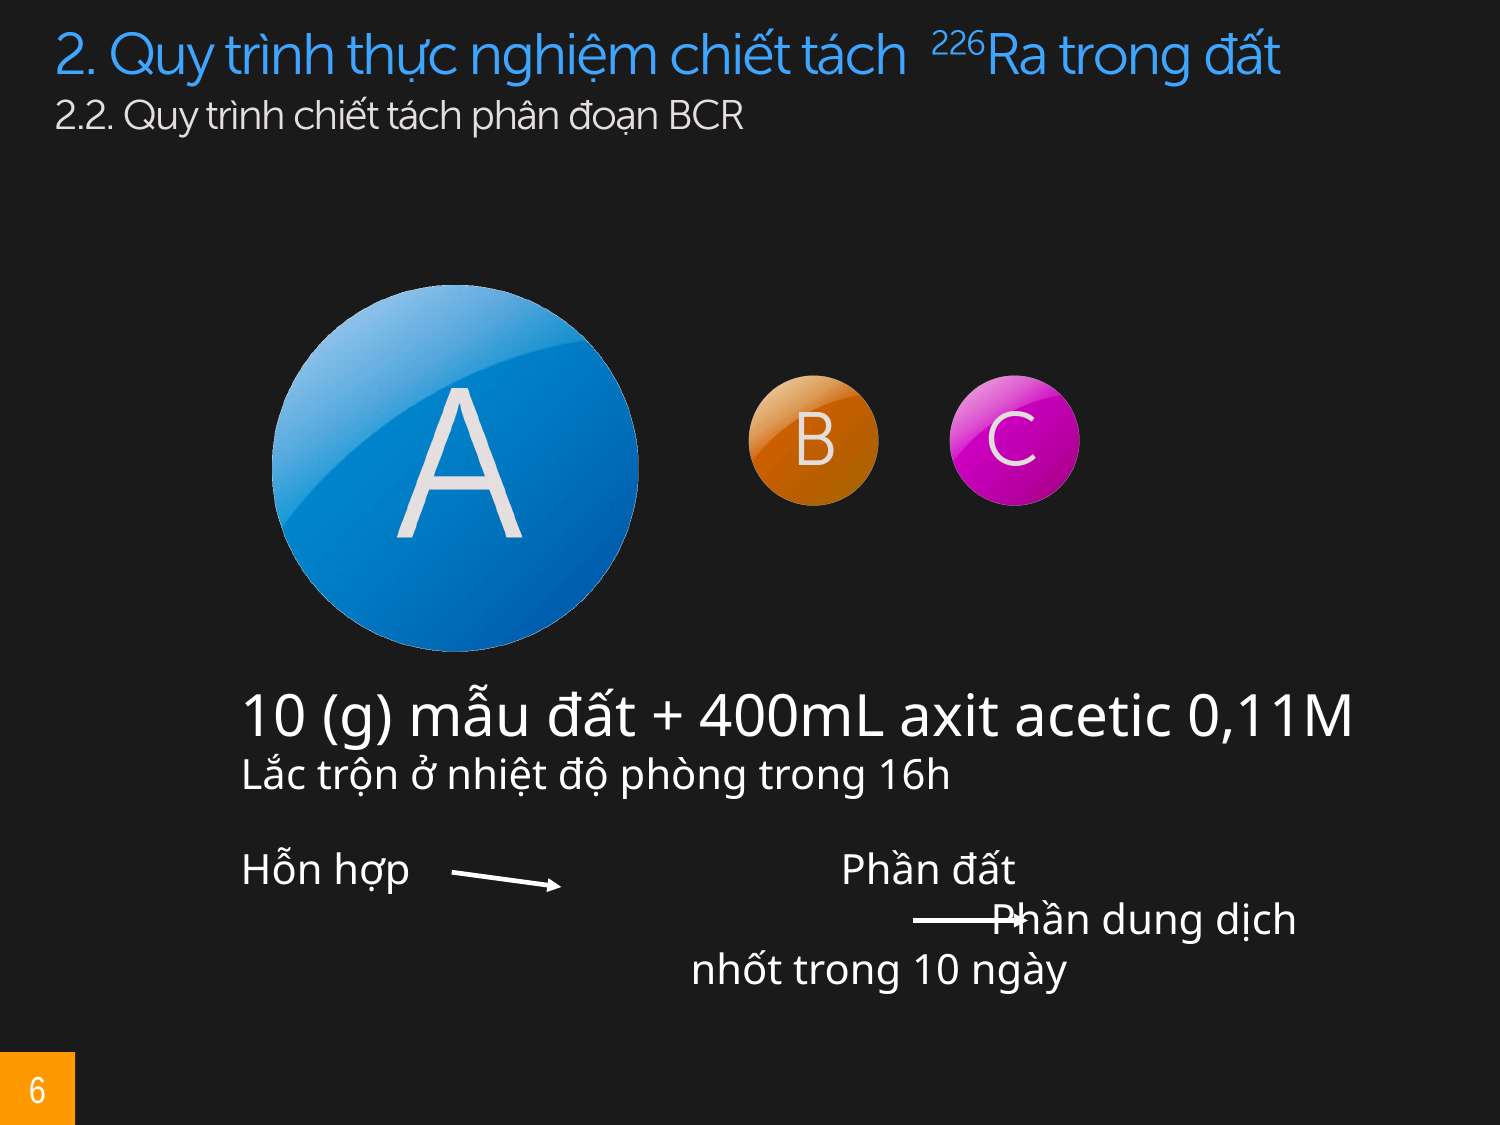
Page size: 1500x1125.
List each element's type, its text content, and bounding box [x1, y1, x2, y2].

picture [0, 0, 1500, 1125]
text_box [451, 872, 562, 888]
text_box 6 [0, 1051, 76, 1125]
text_box 10 (g) mẫu đất + 400mL axit acetic 0,11M Lắc trộn ở nhiệt độ phòng trong 16h Hỗn hợp Phần đất Phần dung dịch nhốt trong 10 ngày [225, 670, 1456, 1046]
